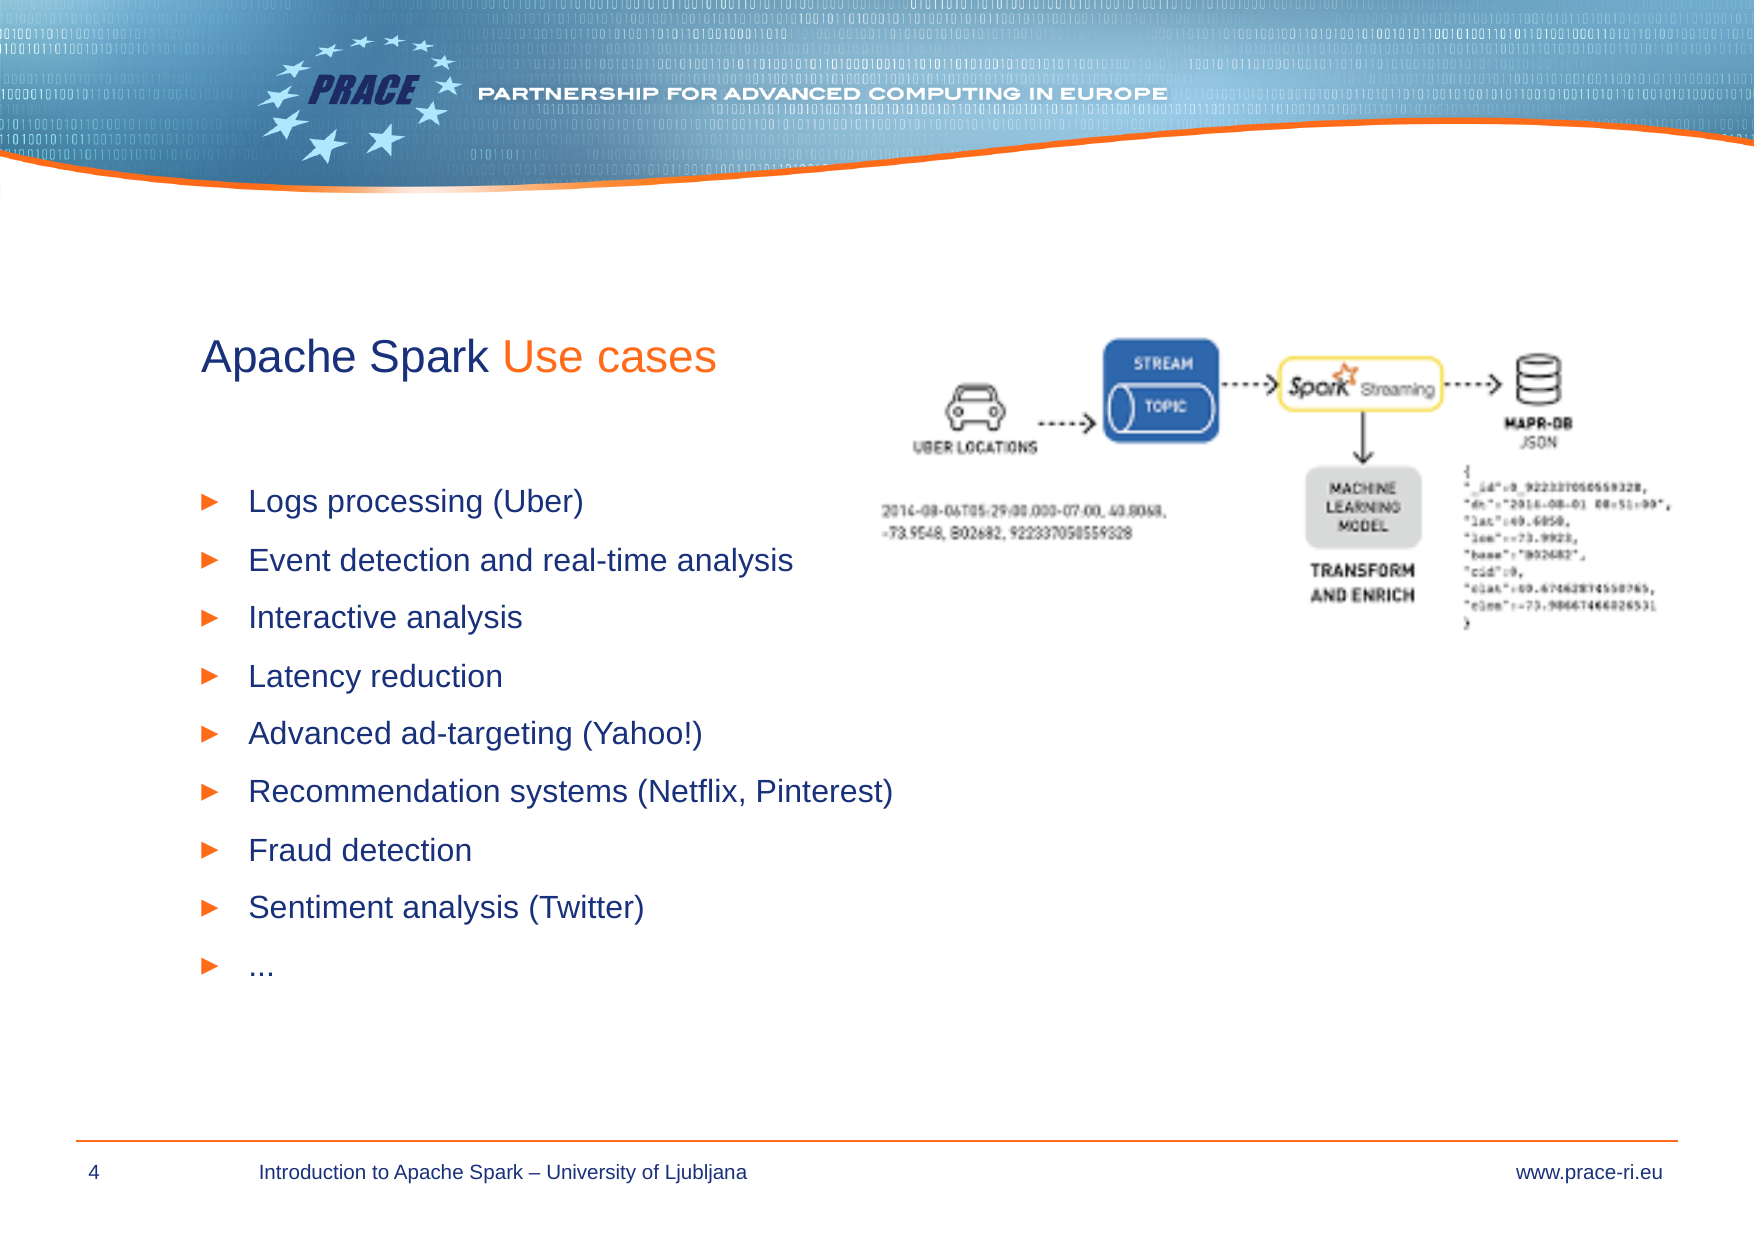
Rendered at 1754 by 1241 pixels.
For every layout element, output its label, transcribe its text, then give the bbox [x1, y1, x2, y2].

title Apache Spark Use cases [186, 250, 1582, 398]
list Logs processing (Uber) Event detection and real-time analysis Interactive analysis Latency reduction Advanced ad-targeting (Yahoo!) Recommendation systems (Netflix, Pinterest) Fraud detection Sentiment analysis (Twitter) ... [186, 446, 1582, 1089]
picture [0, 0, 1754, 198]
picture [853, 300, 1702, 680]
